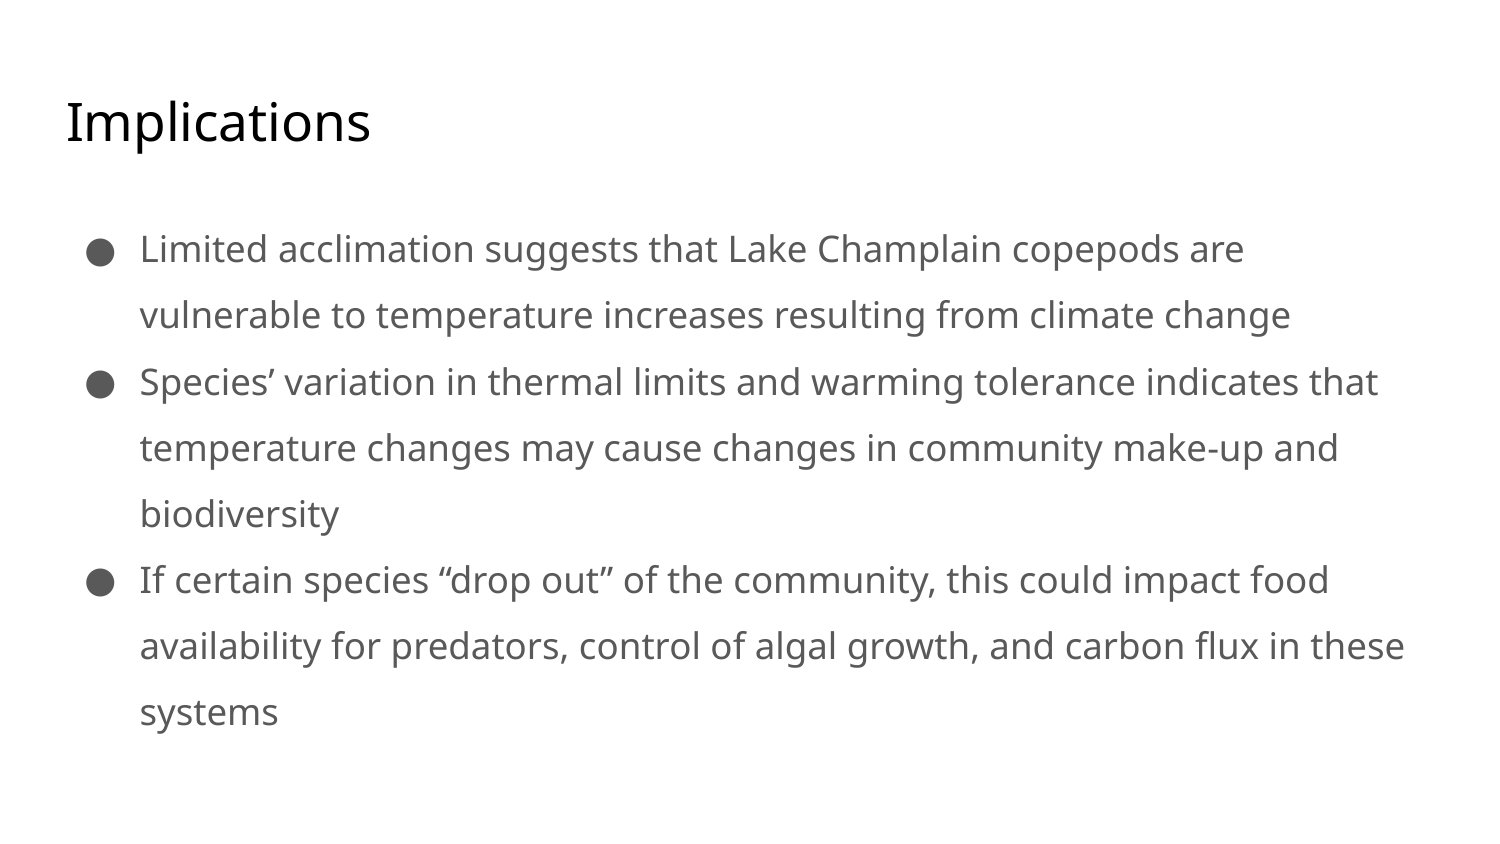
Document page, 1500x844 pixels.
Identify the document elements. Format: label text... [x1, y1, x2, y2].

list Limited acclimation suggests that Lake Champlain copepods are vulnerable to temperature increases resulting from climate change Species’ variation in thermal limits and warming tolerance indicates that temperature changes may cause changes in community make-up and biodiversity If certain species “drop out” of the community, this could impact food availability for predators, control of algal growth, and carbon flux in these systems [51, 189, 1449, 750]
title Implications [51, 72, 1449, 167]
